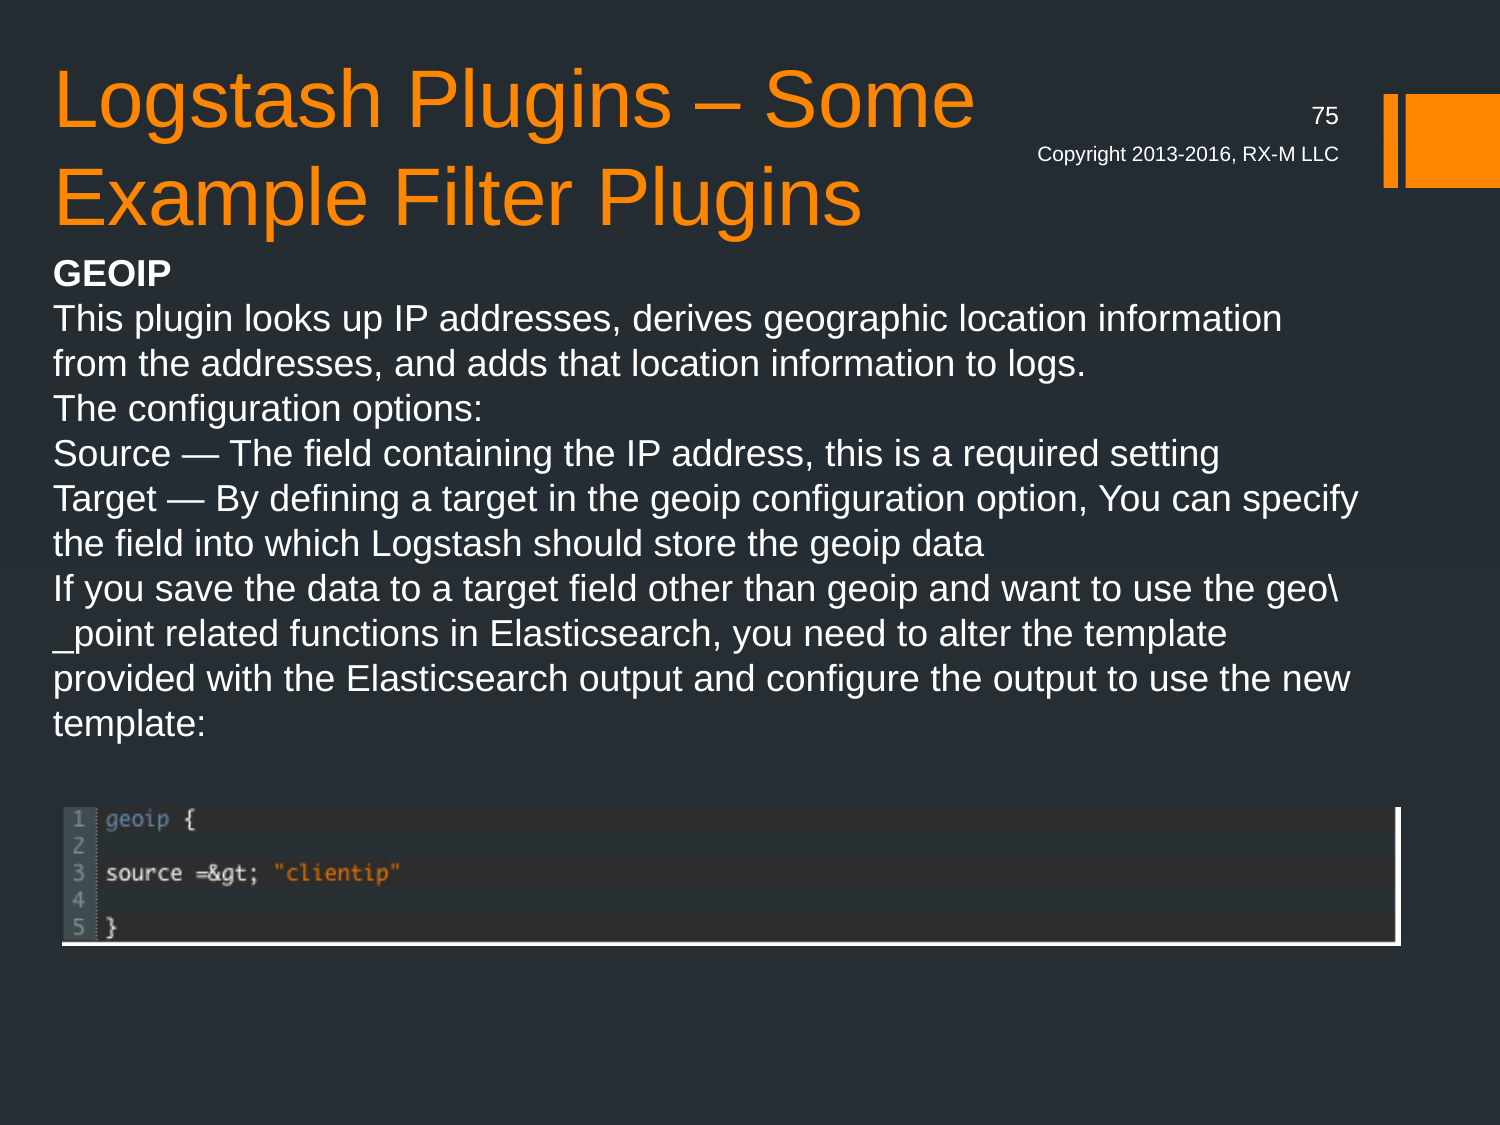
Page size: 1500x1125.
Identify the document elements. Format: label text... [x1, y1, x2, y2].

text_box GEOIP This plugin looks up IP addresses, derives geographic location information from the addresses, and adds that location information to logs. The configuration options: Source — The field containing the IP address, this is a required setting Target — By defining a target in the geoip configuration option, You can specify the field into which Logstash should store the geoip data If you save the data to a target field other than geoip and want to use the geo\_point related functions in Elasticsearch, you need to alter the template provided with the Elasticsearch output and configure the output to use the new template: [38, 241, 1376, 751]
title Logstash Plugins – Some Example Filter Plugins [38, 38, 1239, 241]
footer Copyright 2013-2016, RX-M LLC [985, 140, 1355, 190]
slide_number 75 [1199, 90, 1355, 140]
picture [61, 806, 1401, 946]
